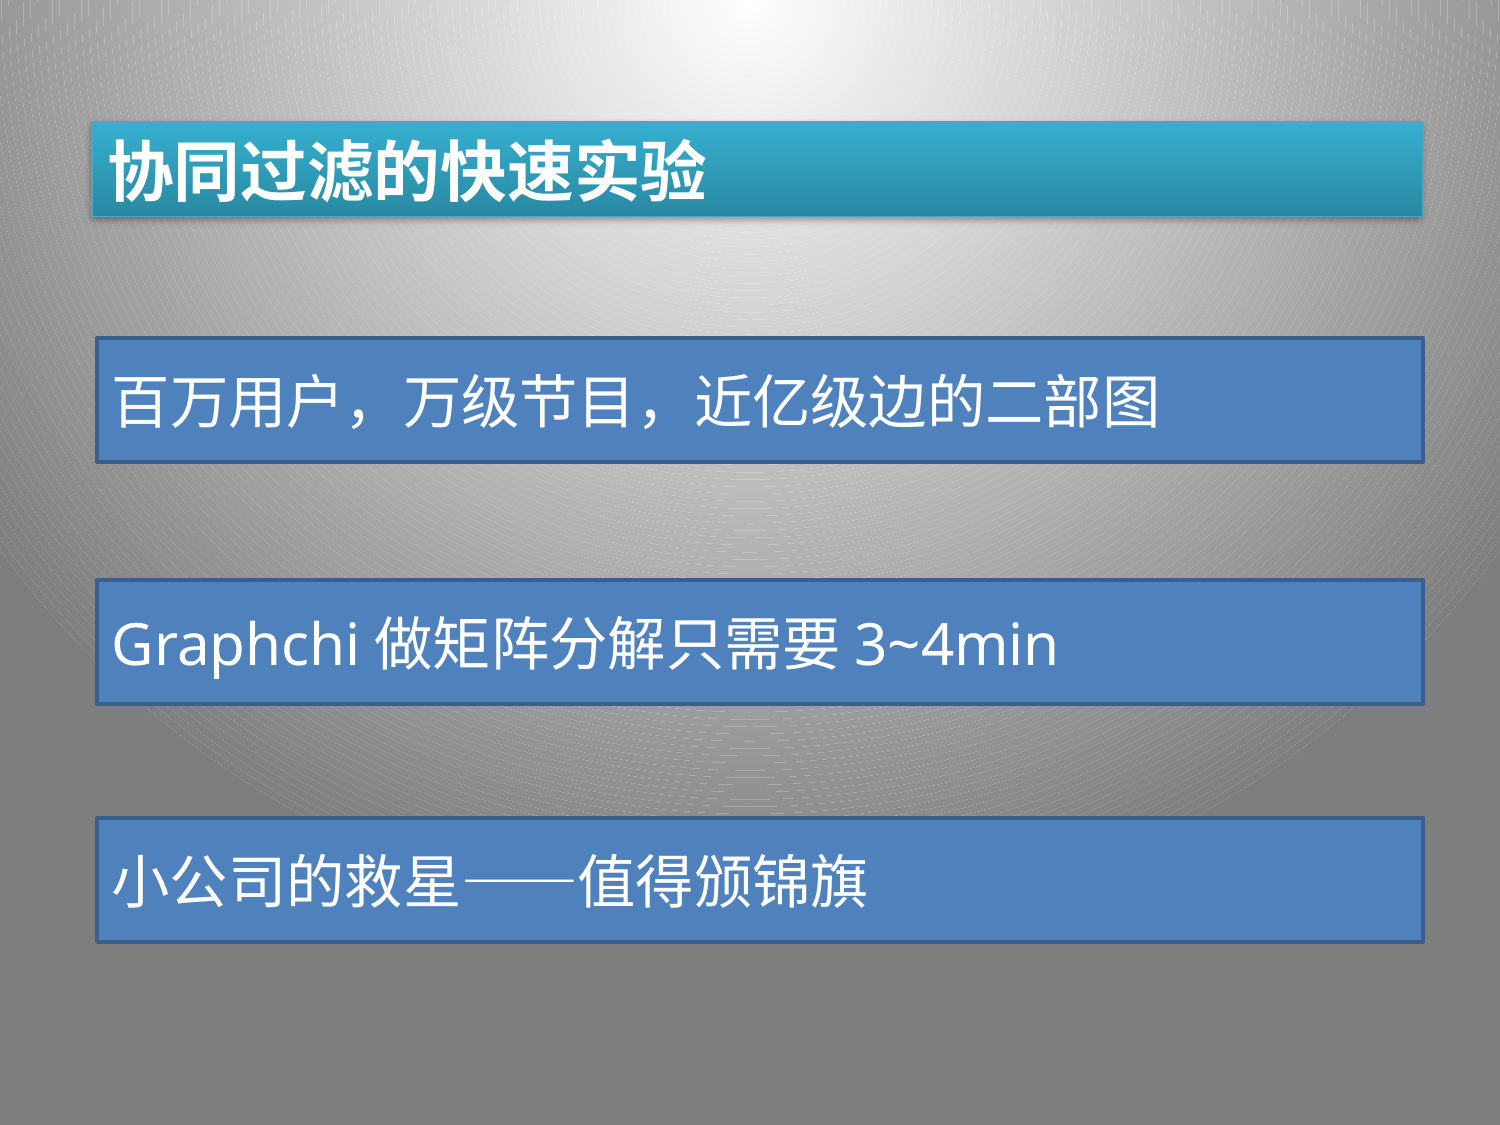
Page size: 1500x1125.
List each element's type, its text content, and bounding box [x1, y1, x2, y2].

text_box 协同过滤的快速实验 [91, 121, 1424, 217]
text_box Graphchi做矩阵分解只需要3~4min [95, 578, 1425, 706]
text_box 小公司的救星——值得颁锦旗 [95, 816, 1425, 944]
text_box 百万用户，万级节目，近亿级边的二部图 [95, 336, 1425, 464]
